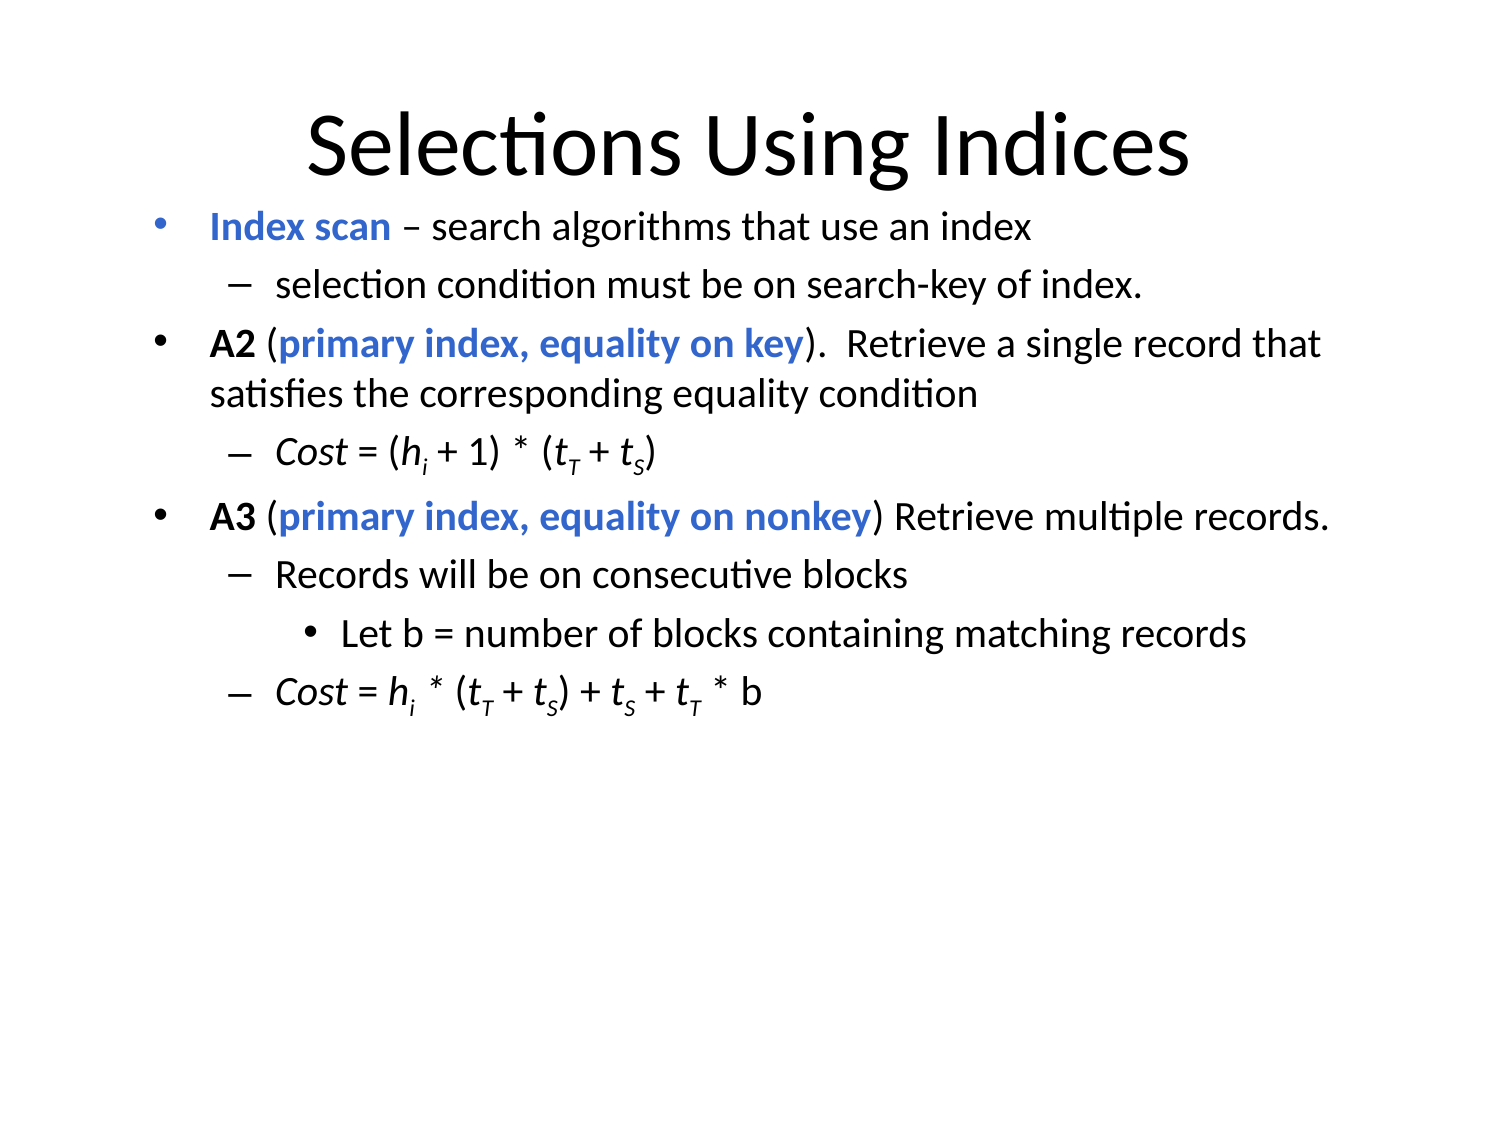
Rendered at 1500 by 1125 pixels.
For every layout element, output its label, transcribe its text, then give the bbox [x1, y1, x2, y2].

title Selections Using Indices [75, 45, 1425, 233]
list Index scan – search algorithms that use an index selection condition must be on search-key of index. A2 (primary index, equality on key). Retrieve a single record that satisfies the corresponding equality condition Cost = (hi + 1) * (tT + tS) A3 (primary index, equality on nonkey) Retrieve multiple records. Records will be on consecutive blocks Let b = number of blocks containing matching records Cost = hi * (tT + tS) + tS + tT * b [138, 191, 1424, 1081]
